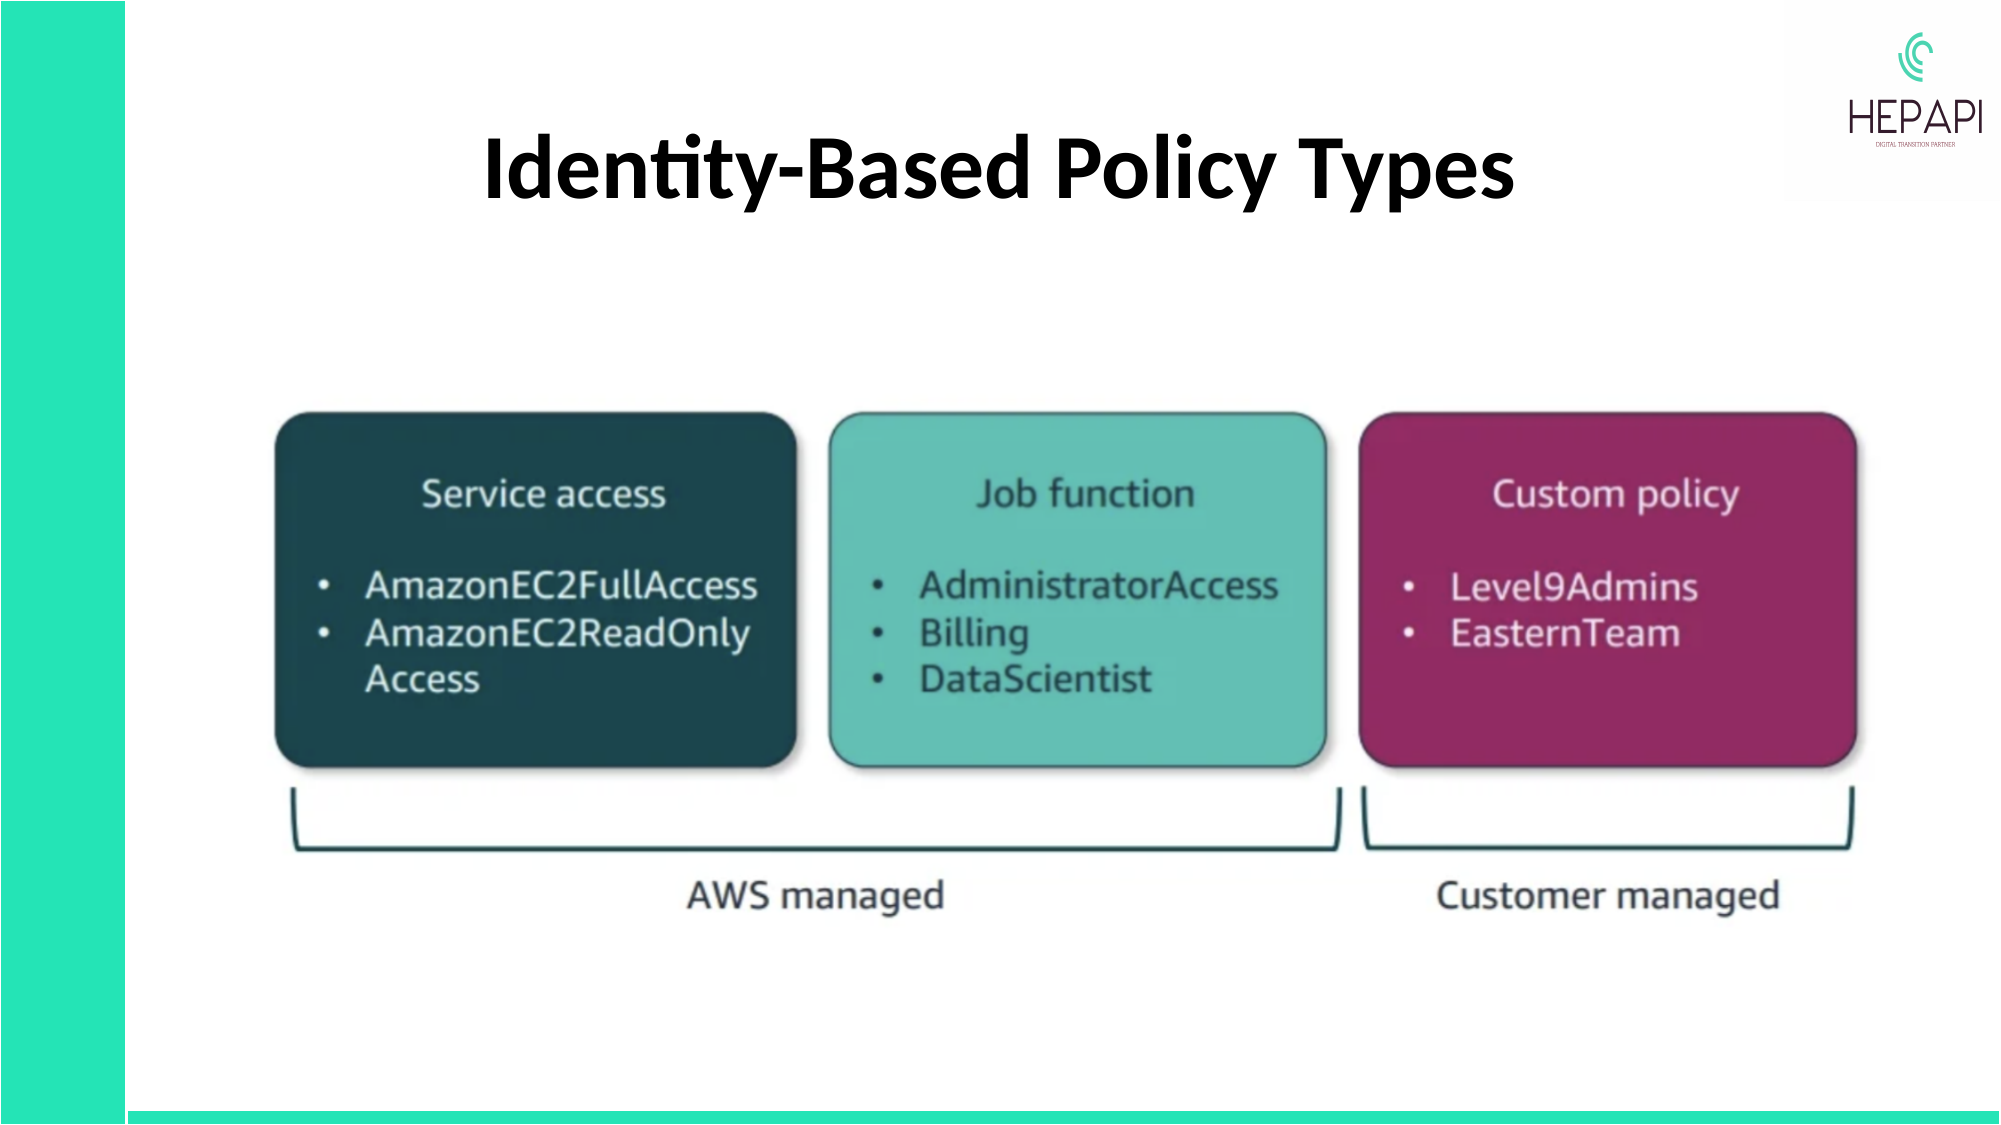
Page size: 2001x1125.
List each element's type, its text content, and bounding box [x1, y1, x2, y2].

picture [246, 380, 1881, 929]
title Identity-Based Policy Types [136, 59, 1863, 278]
text_box [0, 0, 127, 1125]
text_box [126, 1109, 2000, 1125]
picture [1784, 0, 2000, 201]
